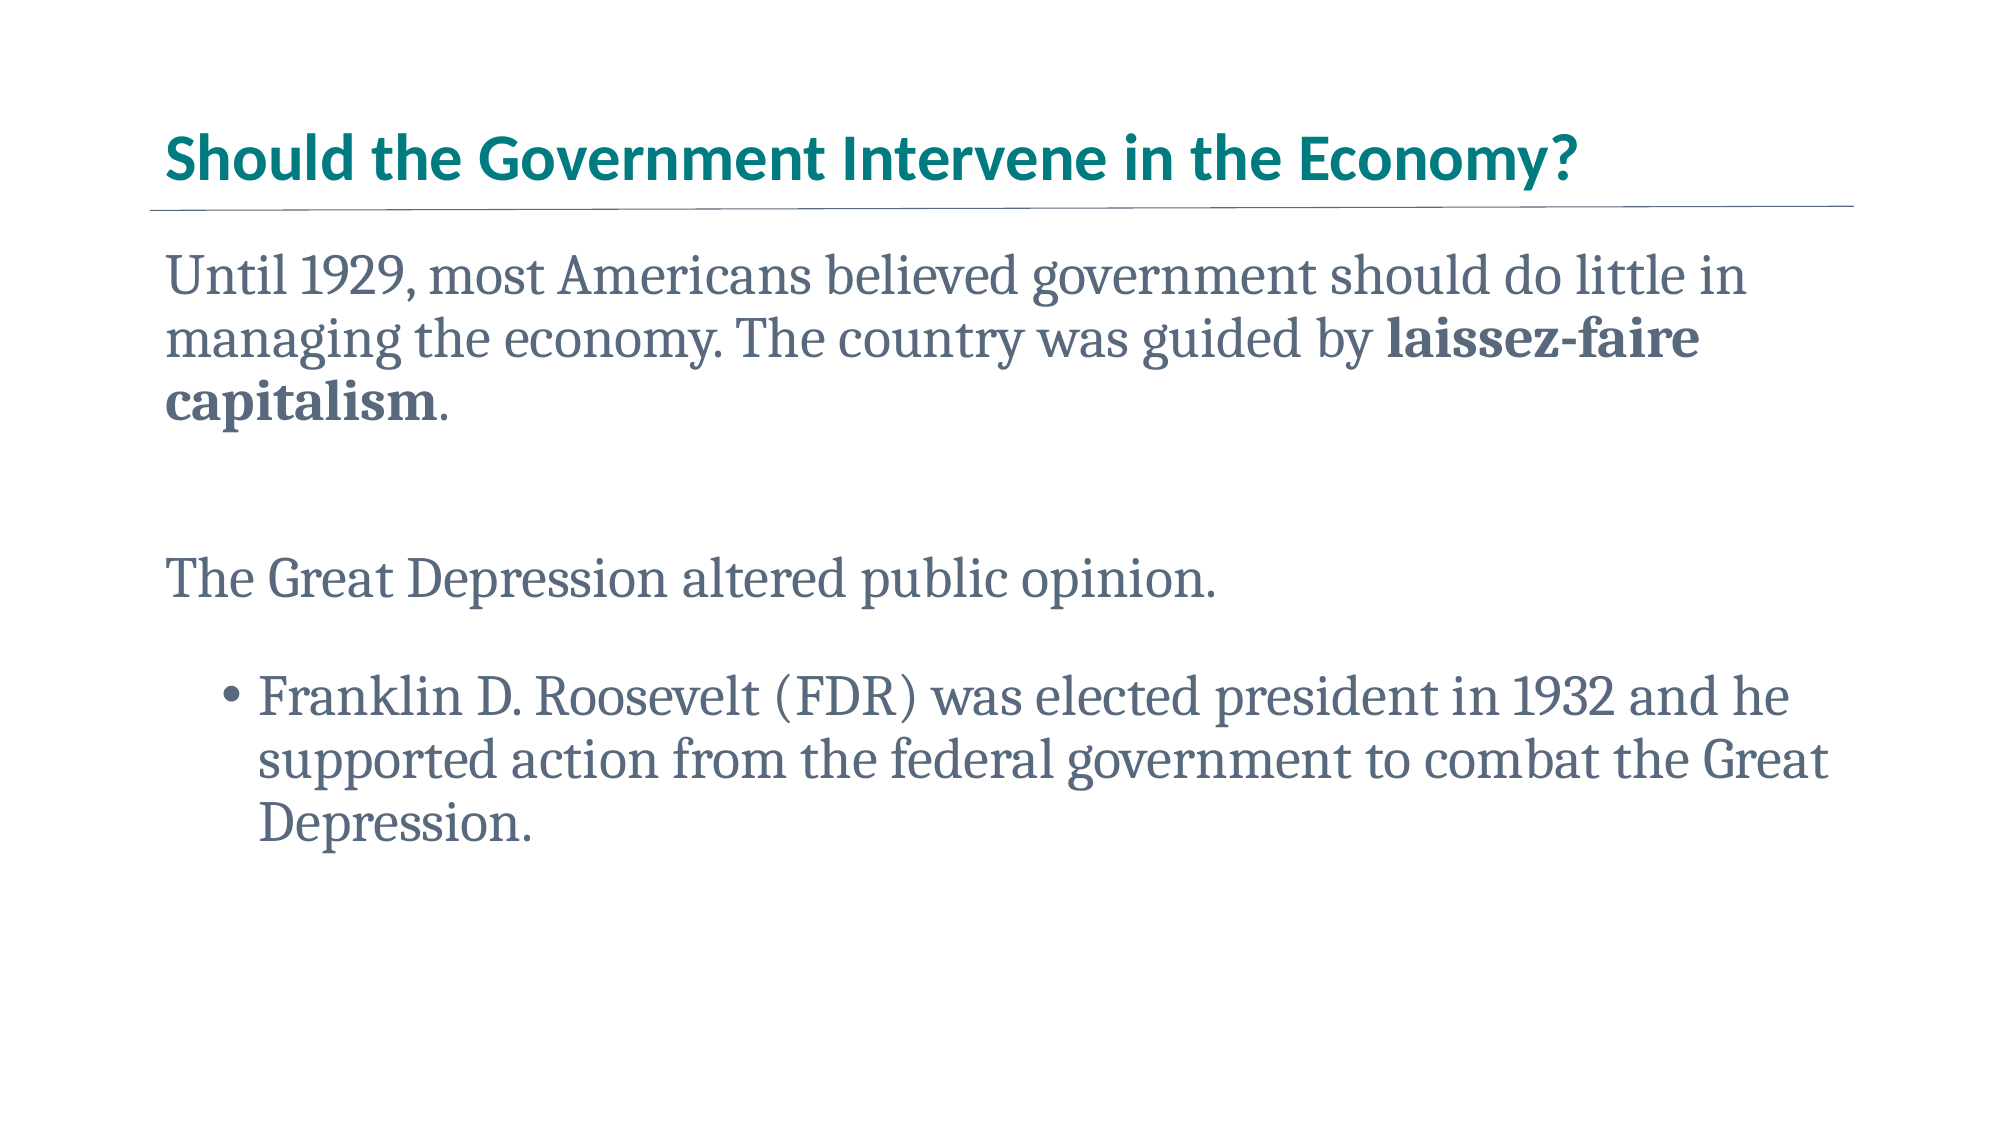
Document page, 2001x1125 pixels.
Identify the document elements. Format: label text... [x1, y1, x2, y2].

title Should the Government Intervene in the Economy? [150, 107, 1854, 211]
list Until 1929, most Americans believed government should do little in managing the economy. The country was guided by laissez-faire capitalism. The Great Depression altered public opinion. Franklin D. Roosevelt (FDR) was elected president in 1932 and he supported action from the federal government to combat the Great Depression. [150, 236, 1854, 1107]
